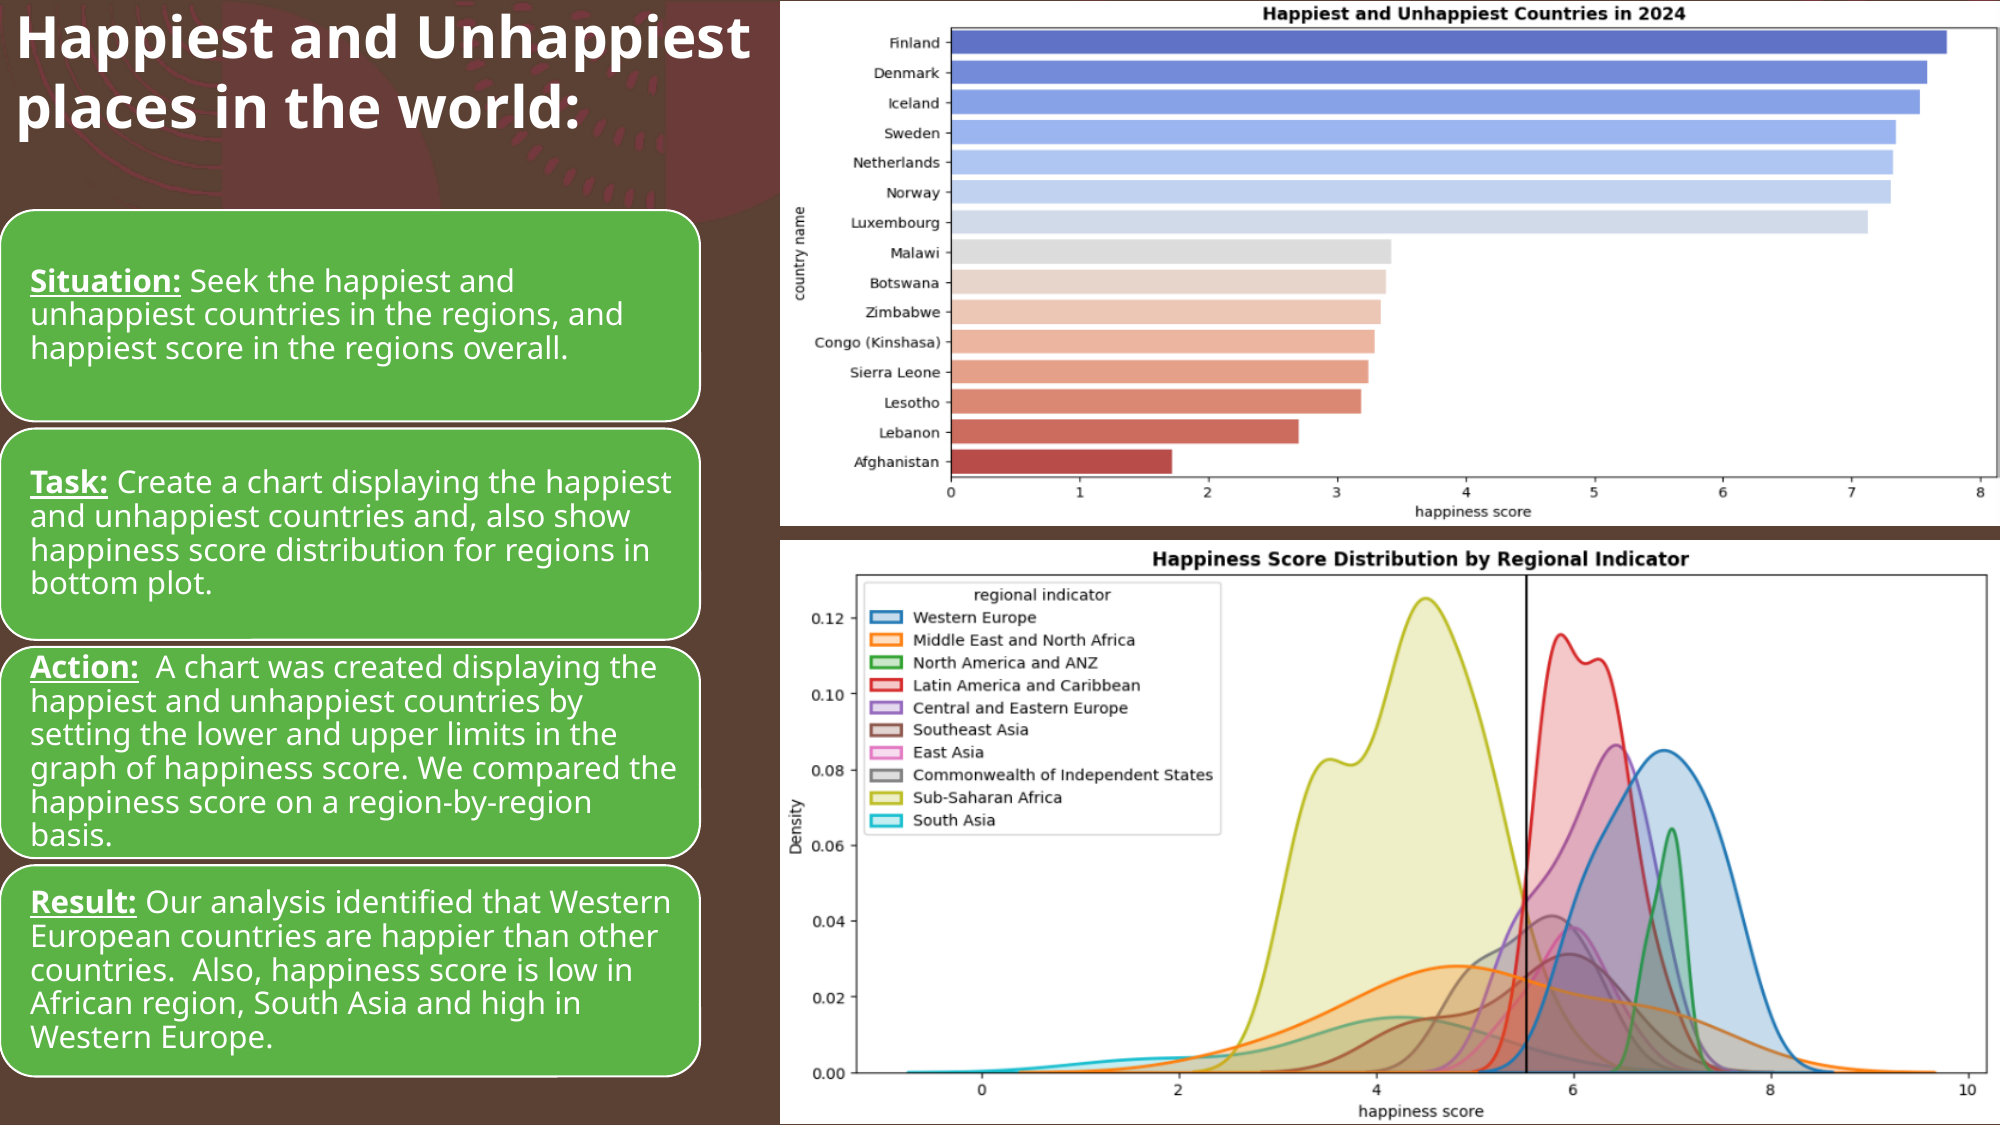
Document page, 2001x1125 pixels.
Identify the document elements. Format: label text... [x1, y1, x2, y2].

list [780, 1, 2000, 526]
picture [780, 540, 2000, 1124]
title Happiest and Unhappiest places in the world: [0, 0, 781, 141]
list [0, 161, 700, 1125]
